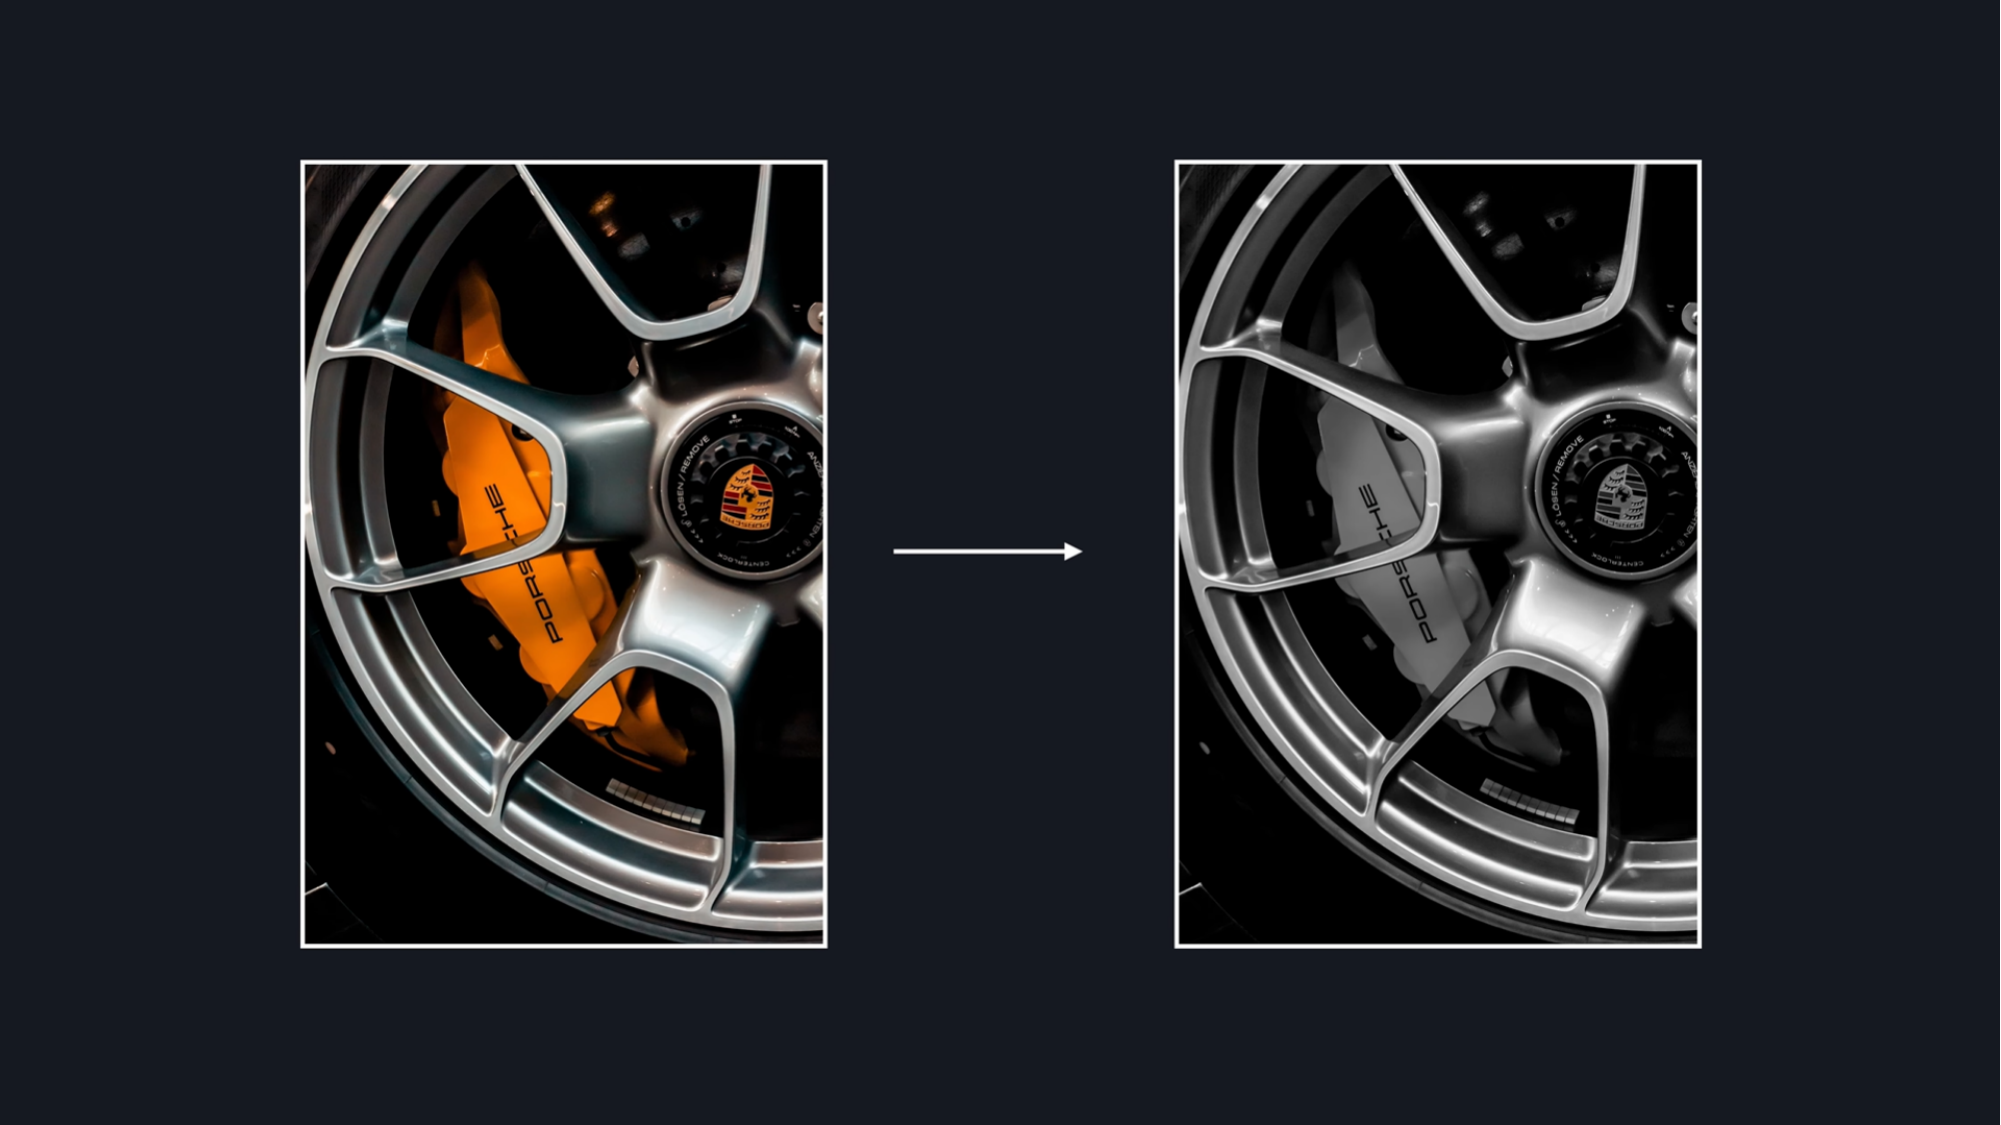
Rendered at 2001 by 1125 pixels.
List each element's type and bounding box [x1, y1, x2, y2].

picture [239, 123, 1760, 1002]
